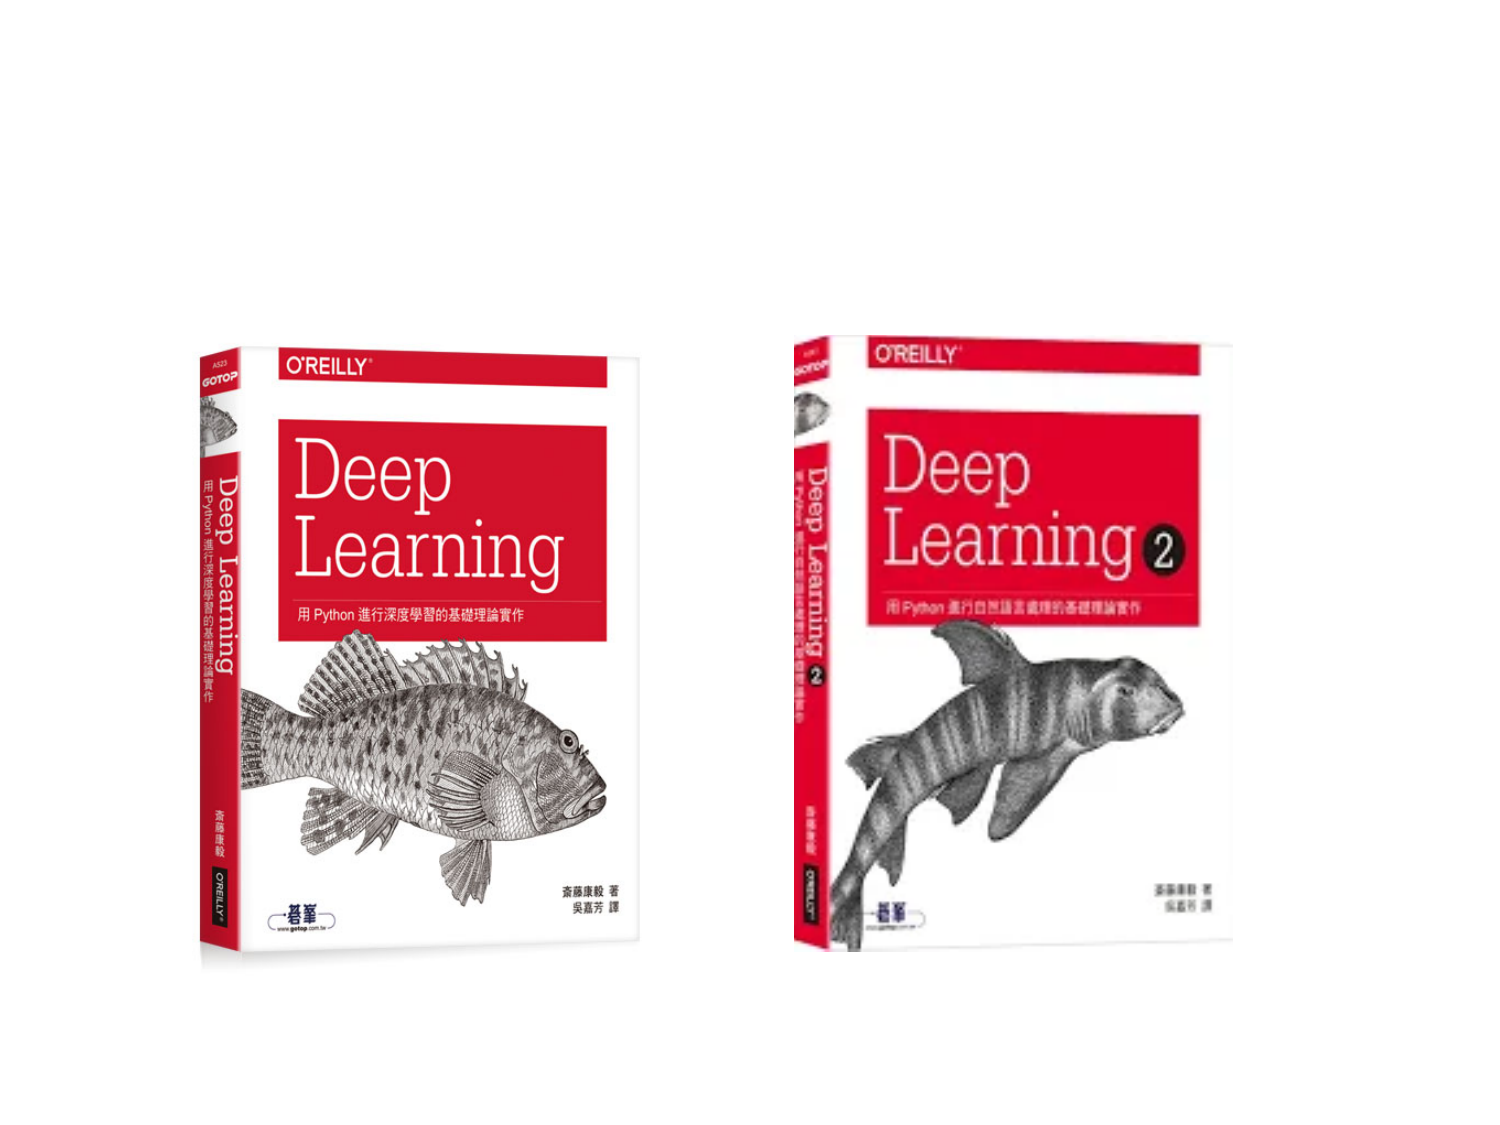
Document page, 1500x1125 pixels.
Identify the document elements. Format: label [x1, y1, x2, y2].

list [794, 335, 1233, 952]
list [157, 299, 686, 1014]
